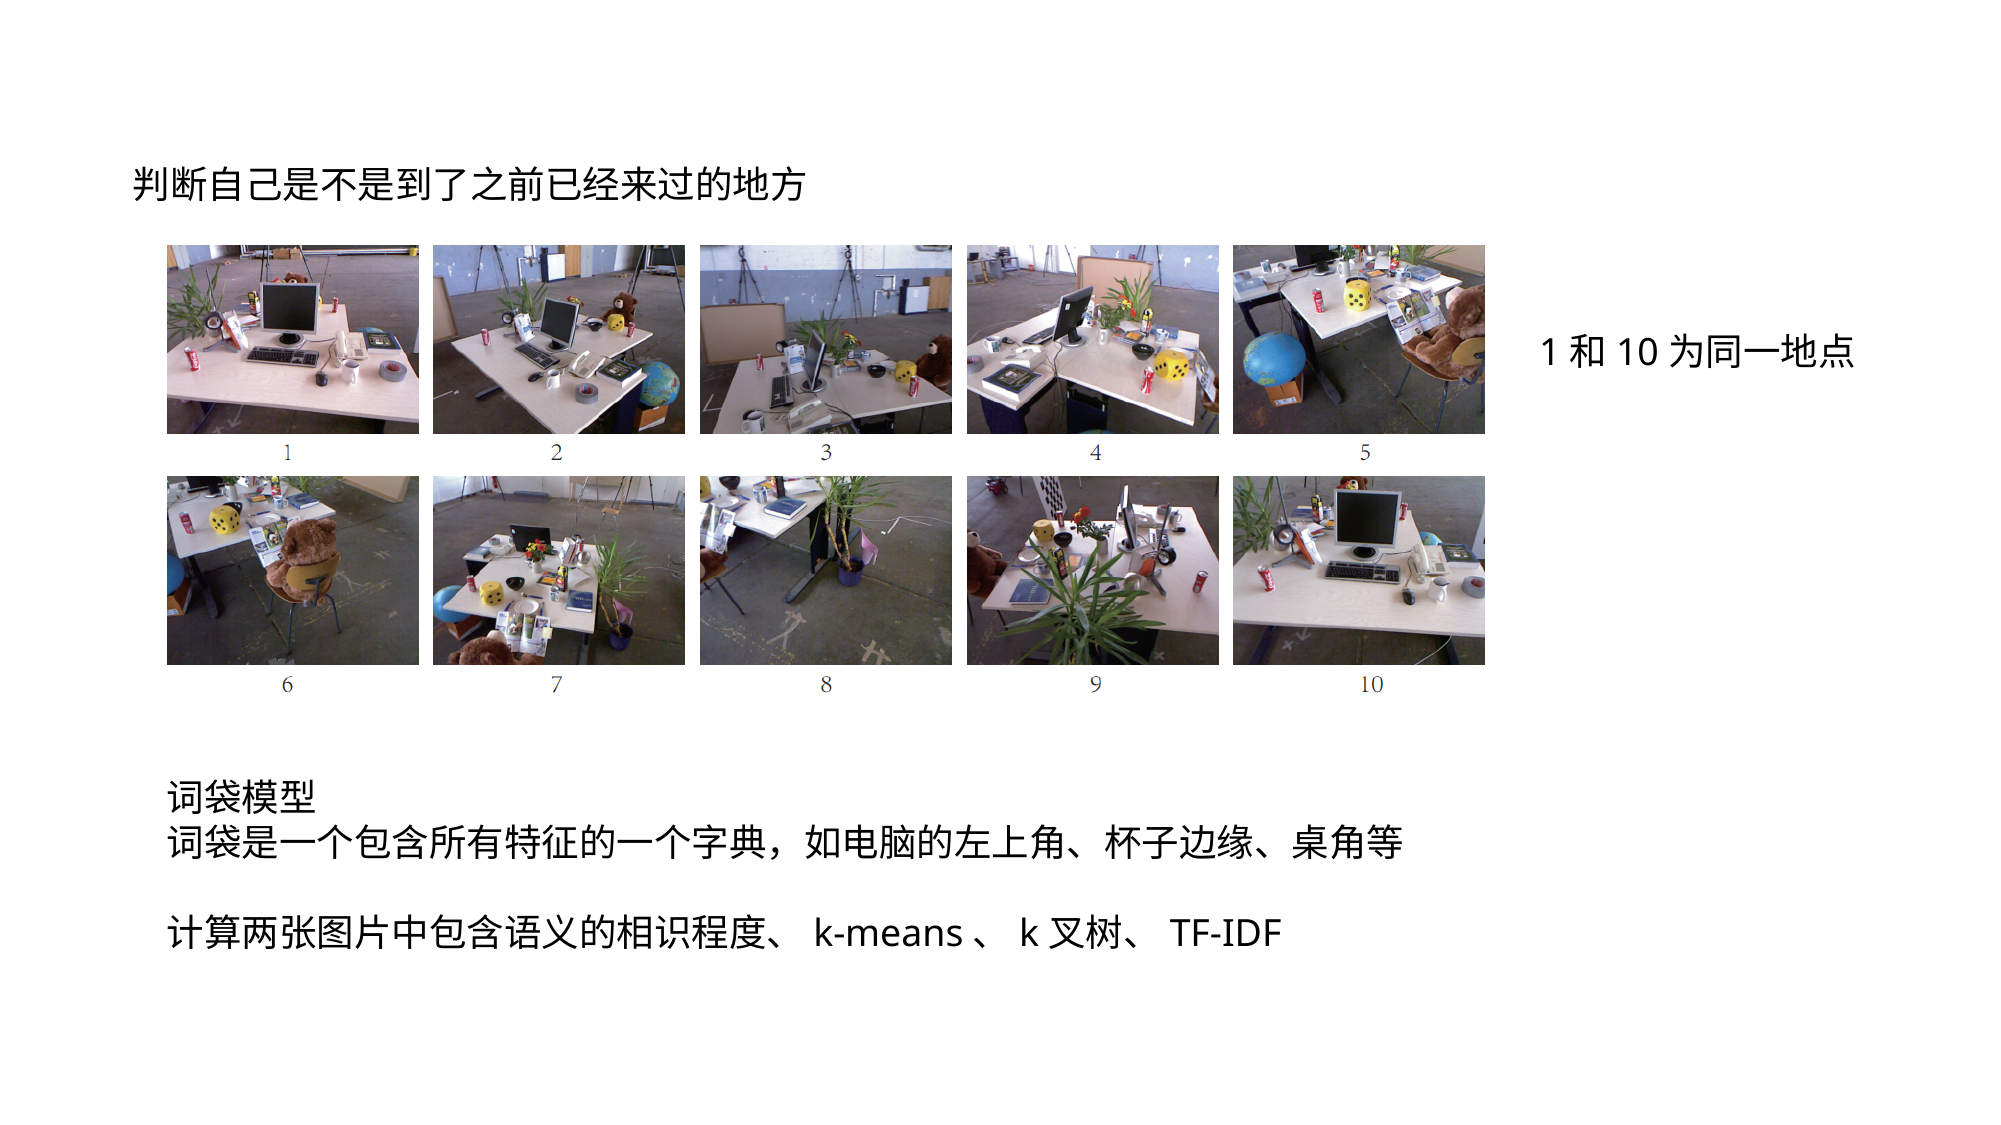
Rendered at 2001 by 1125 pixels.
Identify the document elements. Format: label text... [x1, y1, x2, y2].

text_box 1和10为同一地点 [1524, 320, 1871, 380]
text_box 词袋模型 词袋是一个包含所有特征的一个字典，如电脑的左上角、杯子边缘、桌角等 计算两张图片中包含语义的相识程度、k-means、k叉树、TF-IDF [152, 766, 1420, 962]
picture [145, 227, 1508, 703]
text_box 判断自己是不是到了之前已经来过的地方 [117, 153, 823, 213]
